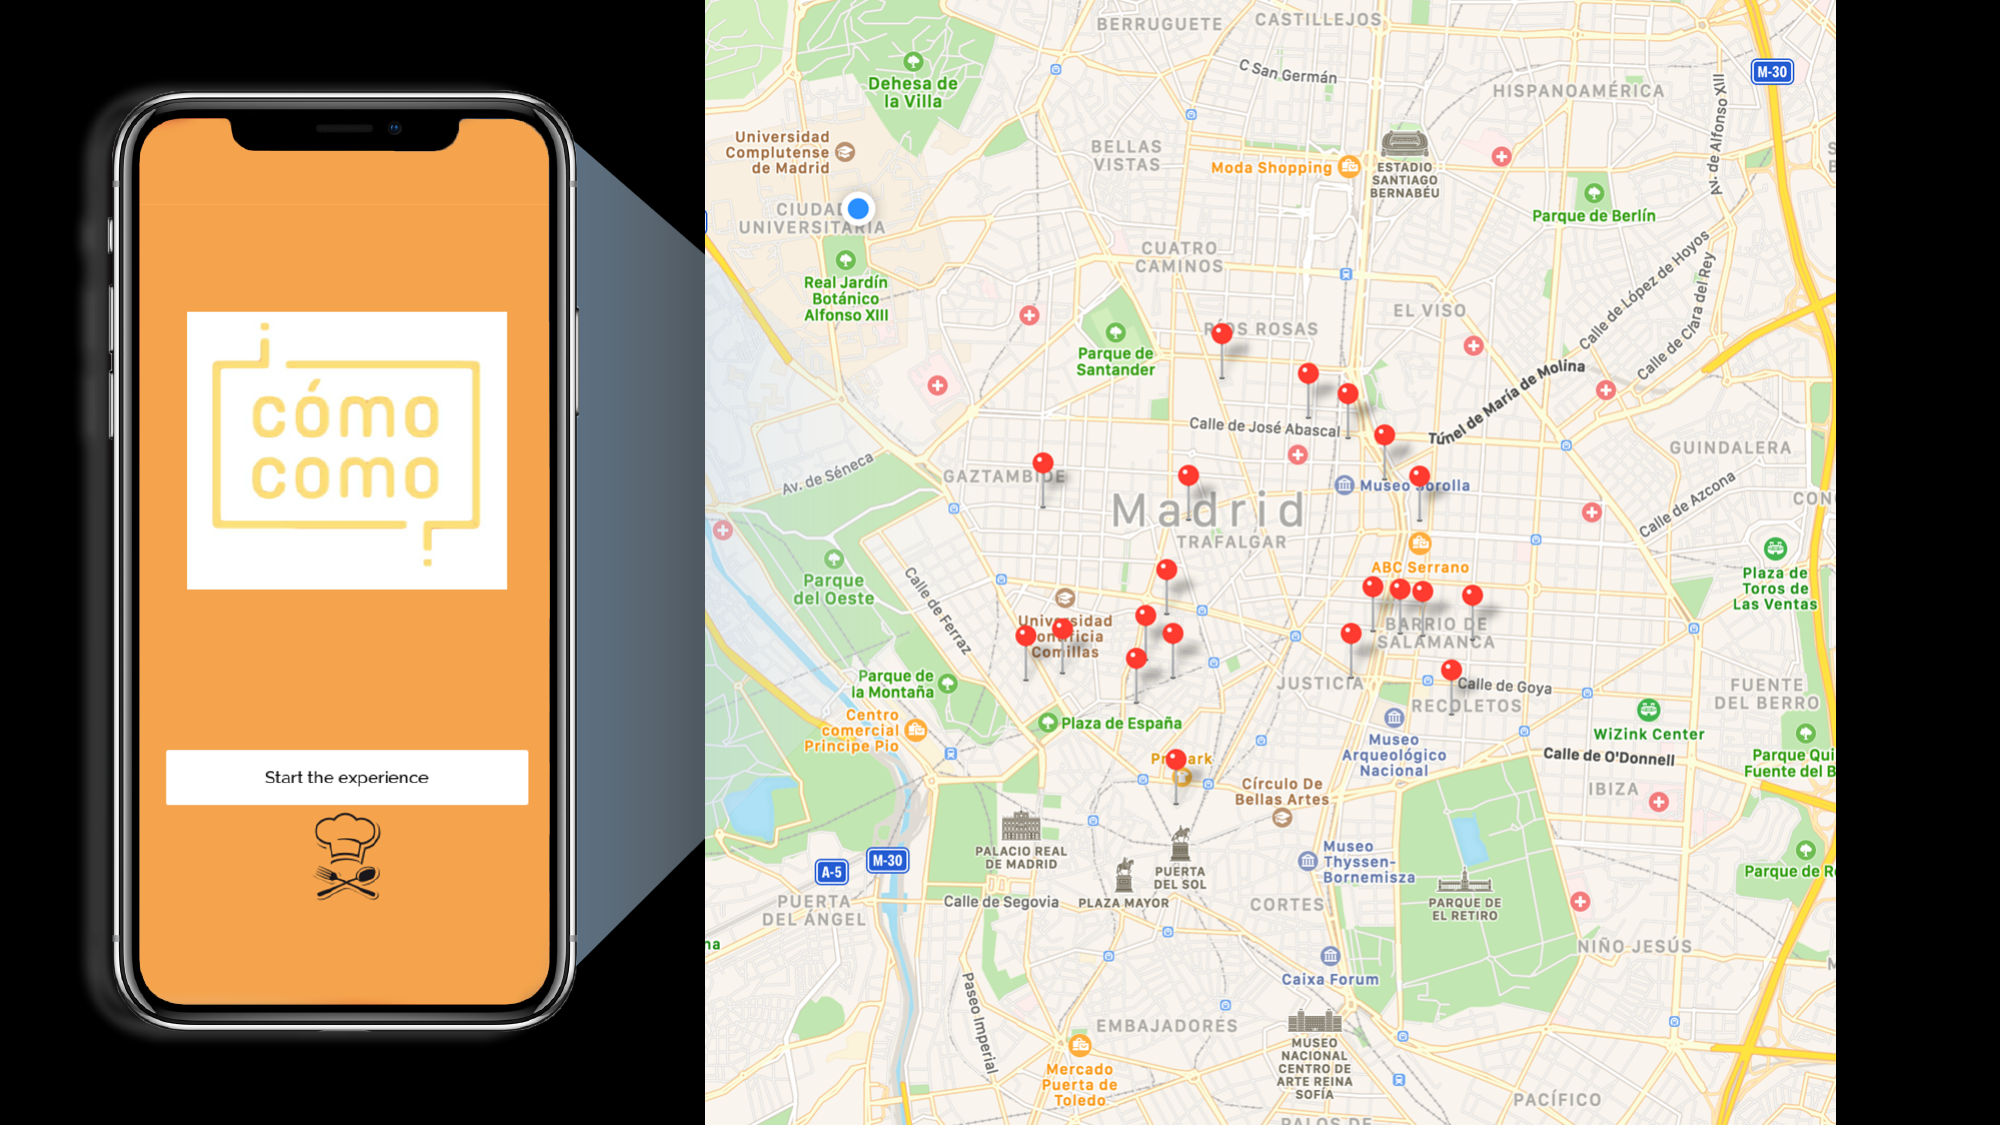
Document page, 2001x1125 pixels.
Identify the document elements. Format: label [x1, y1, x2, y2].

picture [53, 0, 1836, 1125]
